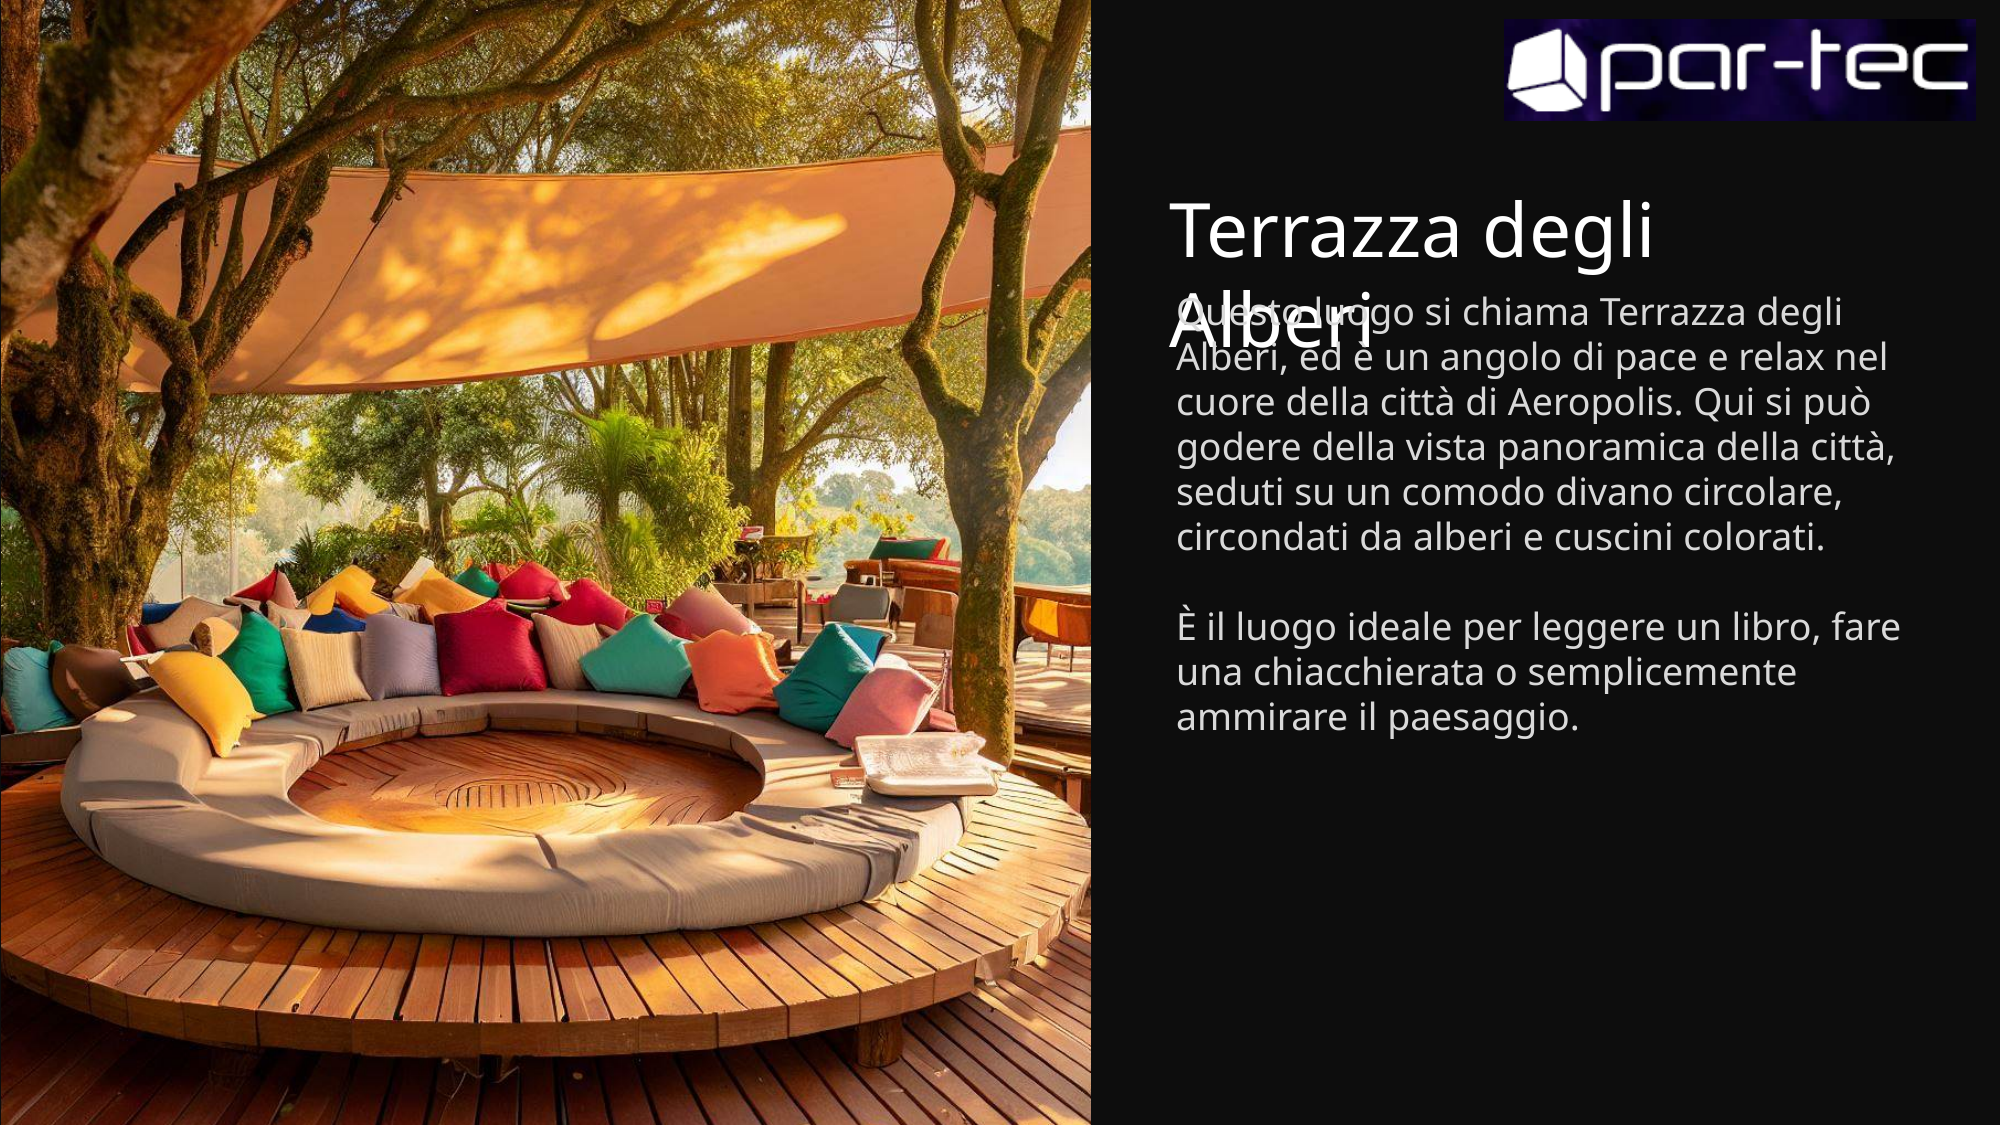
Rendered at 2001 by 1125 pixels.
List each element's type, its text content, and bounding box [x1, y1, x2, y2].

text_box Questo luogo si chiama Terrazza degli Alberi, ed è un angolo di pace e relax nel cuore della città di Aeropolis. Qui si può godere della vista panoramica della città, seduti su un comodo divano circolare, circondati da alberi e cuscini colorati. È il luogo ideale per leggere un libro, fare una chiacchierata o semplicemente ammirare il paesaggio. [1161, 280, 1940, 746]
picture [1504, 18, 1976, 122]
text_box Terrazza degli Alberi [1154, 174, 1860, 370]
picture [0, 0, 1091, 1125]
